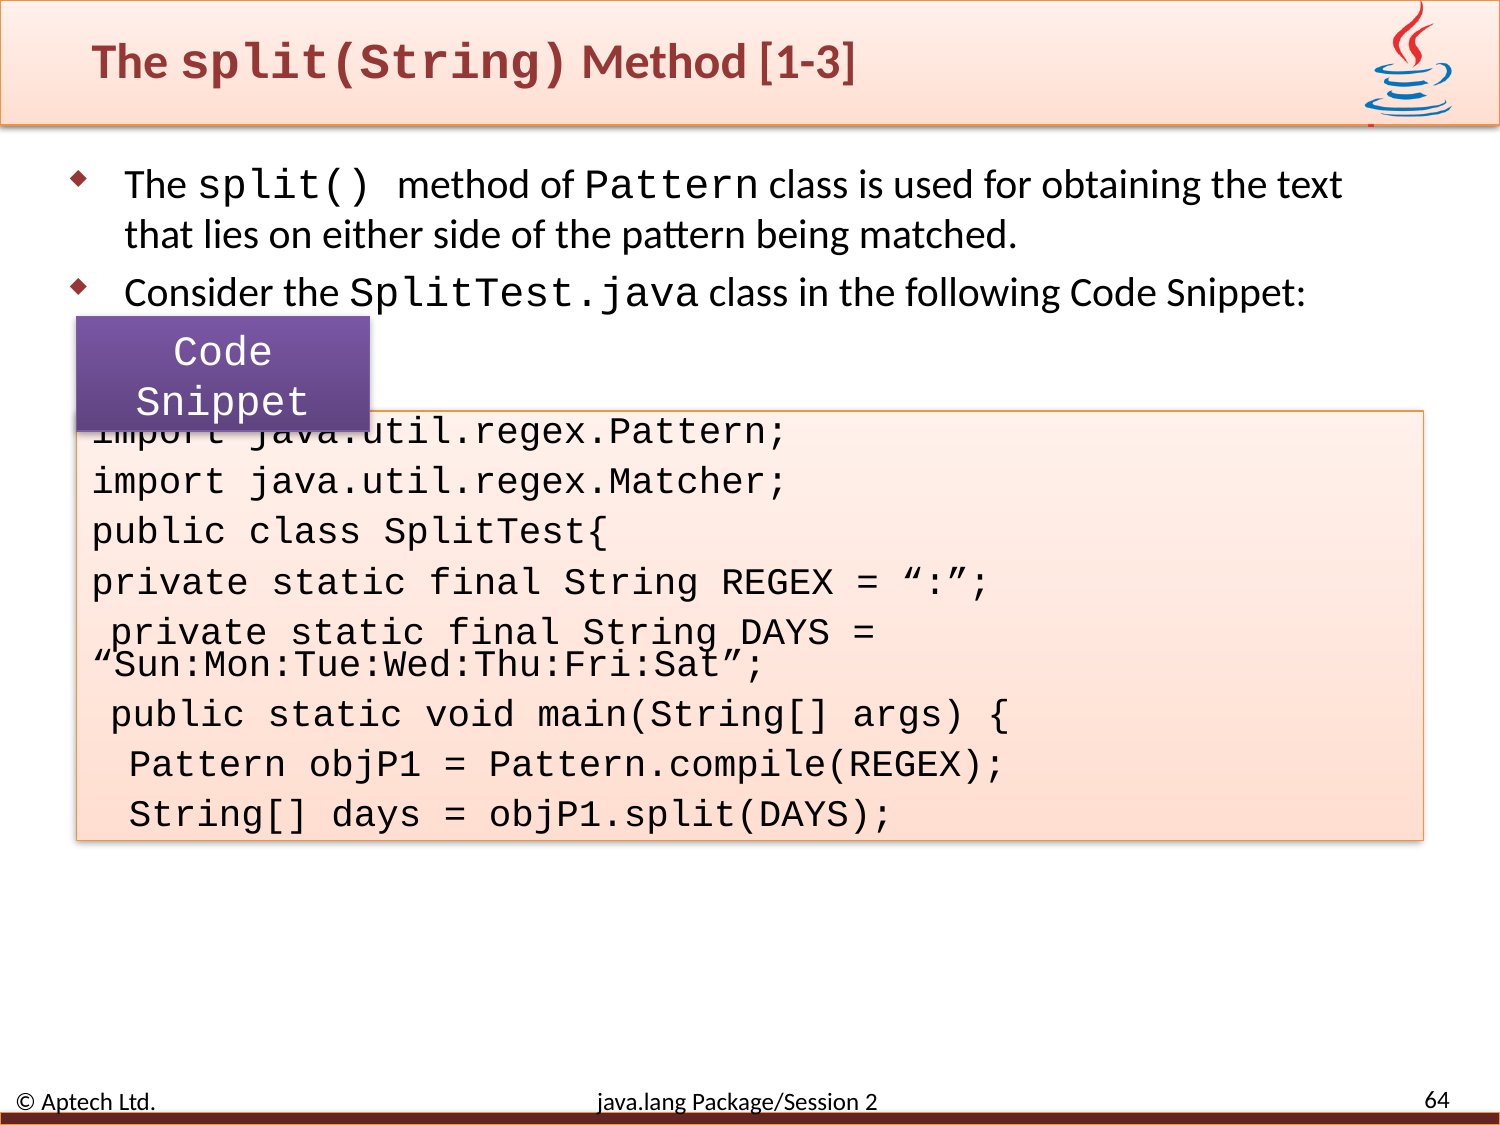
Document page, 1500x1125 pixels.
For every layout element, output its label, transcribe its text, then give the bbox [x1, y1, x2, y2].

list The split() method of Pattern class is used for obtaining the text that lies on either side of the pattern being matched. Consider the SplitTest.java class in the following Code Snippet: [52, 148, 1424, 1048]
footer © Aptech Ltd. java.lang Package/Session 2 [0, 1087, 1325, 1113]
text_box Code Snippet [76, 316, 370, 432]
text_box import java.util.regex.Pattern; import java.util.regex.Matcher; public class SplitTest{ private static final String REGEX = “:”; private static final String DAYS = “Sun:Mon:Tue:Wed:Thu:Fri:Sat”; public static void main(String[] args) { Pattern objP1 = Pattern.compile(REGEX); String[] days = objP1.split(DAYS); [76, 410, 1424, 841]
slide_number 64 [1337, 1084, 1465, 1113]
title The split(String) Method [1-3] [76, 24, 1288, 93]
picture [1362, 0, 1454, 127]
